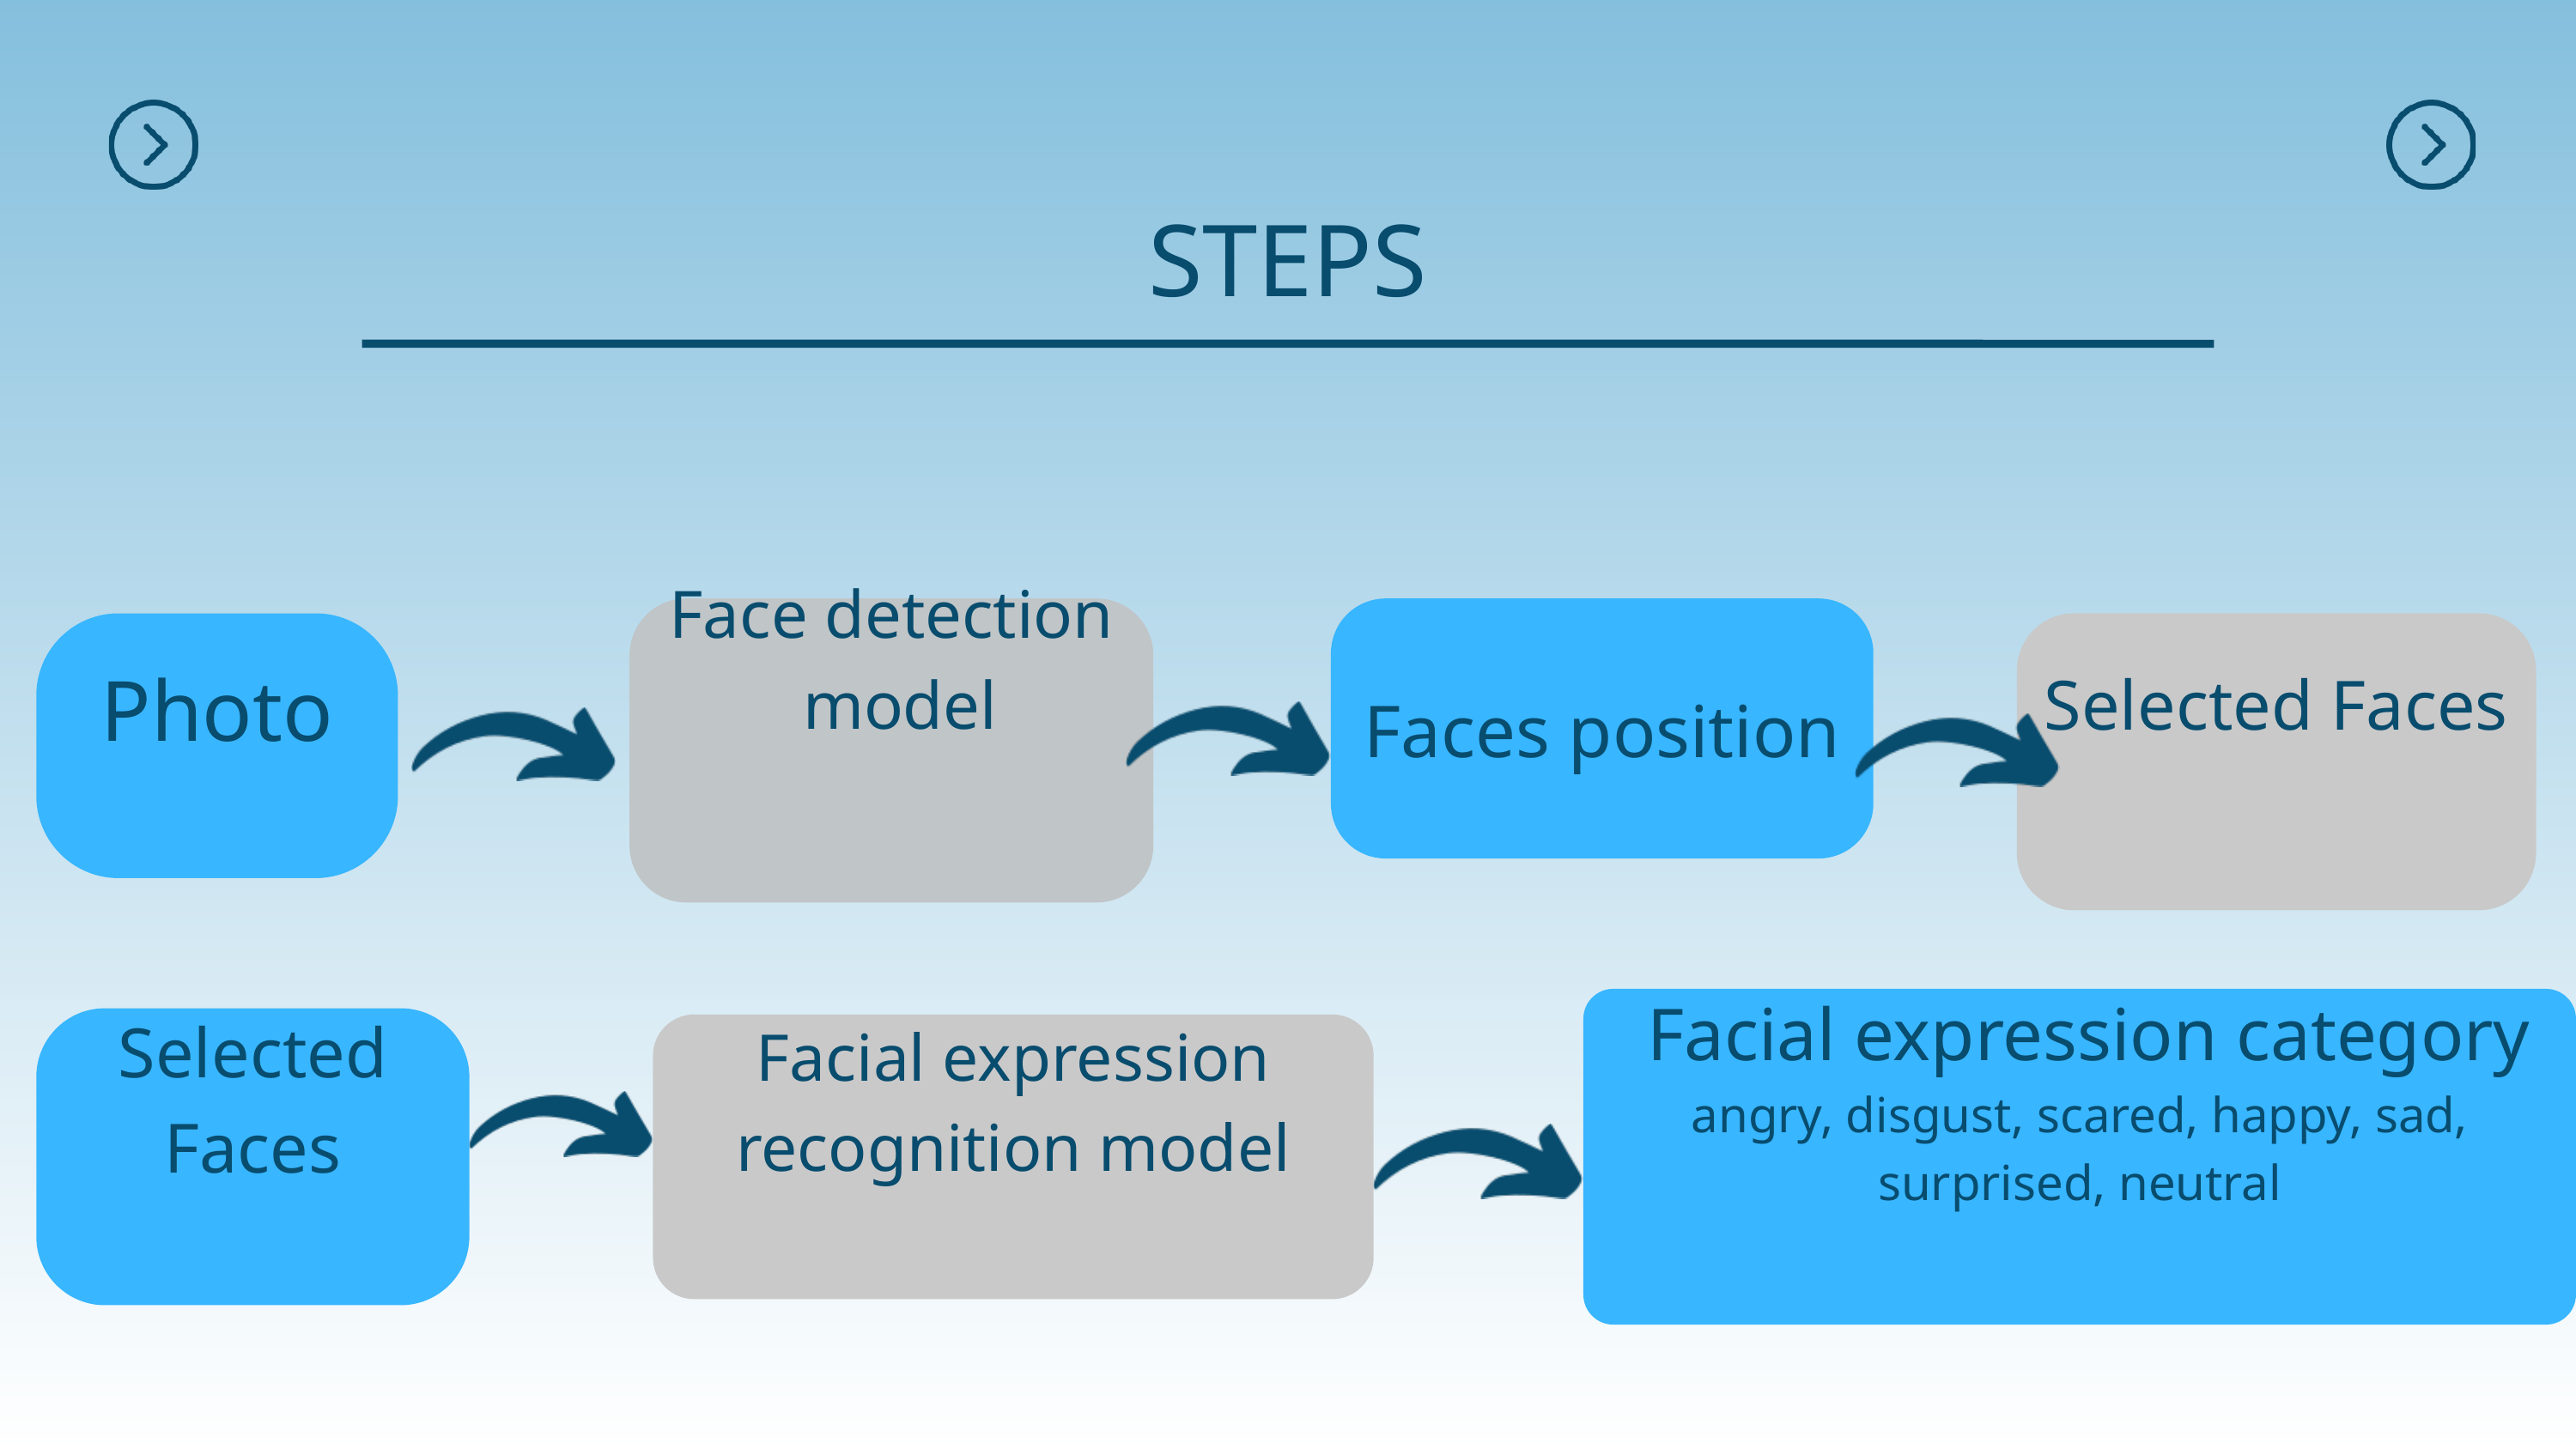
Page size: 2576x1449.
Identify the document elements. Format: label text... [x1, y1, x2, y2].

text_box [2016, 613, 2537, 911]
text_box [2386, 100, 2476, 190]
text_box [1158, 701, 1326, 776]
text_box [629, 597, 1154, 903]
text_box [1379, 1124, 1578, 1199]
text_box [1330, 597, 1874, 859]
text_box [108, 100, 198, 190]
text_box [36, 613, 398, 879]
text_box [473, 1091, 648, 1157]
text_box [36, 1008, 470, 1306]
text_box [653, 1014, 1374, 1300]
text_box [1878, 713, 2012, 787]
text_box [1583, 988, 2576, 1325]
text_box [410, 707, 617, 782]
text_box STEPS [864, 197, 1712, 317]
